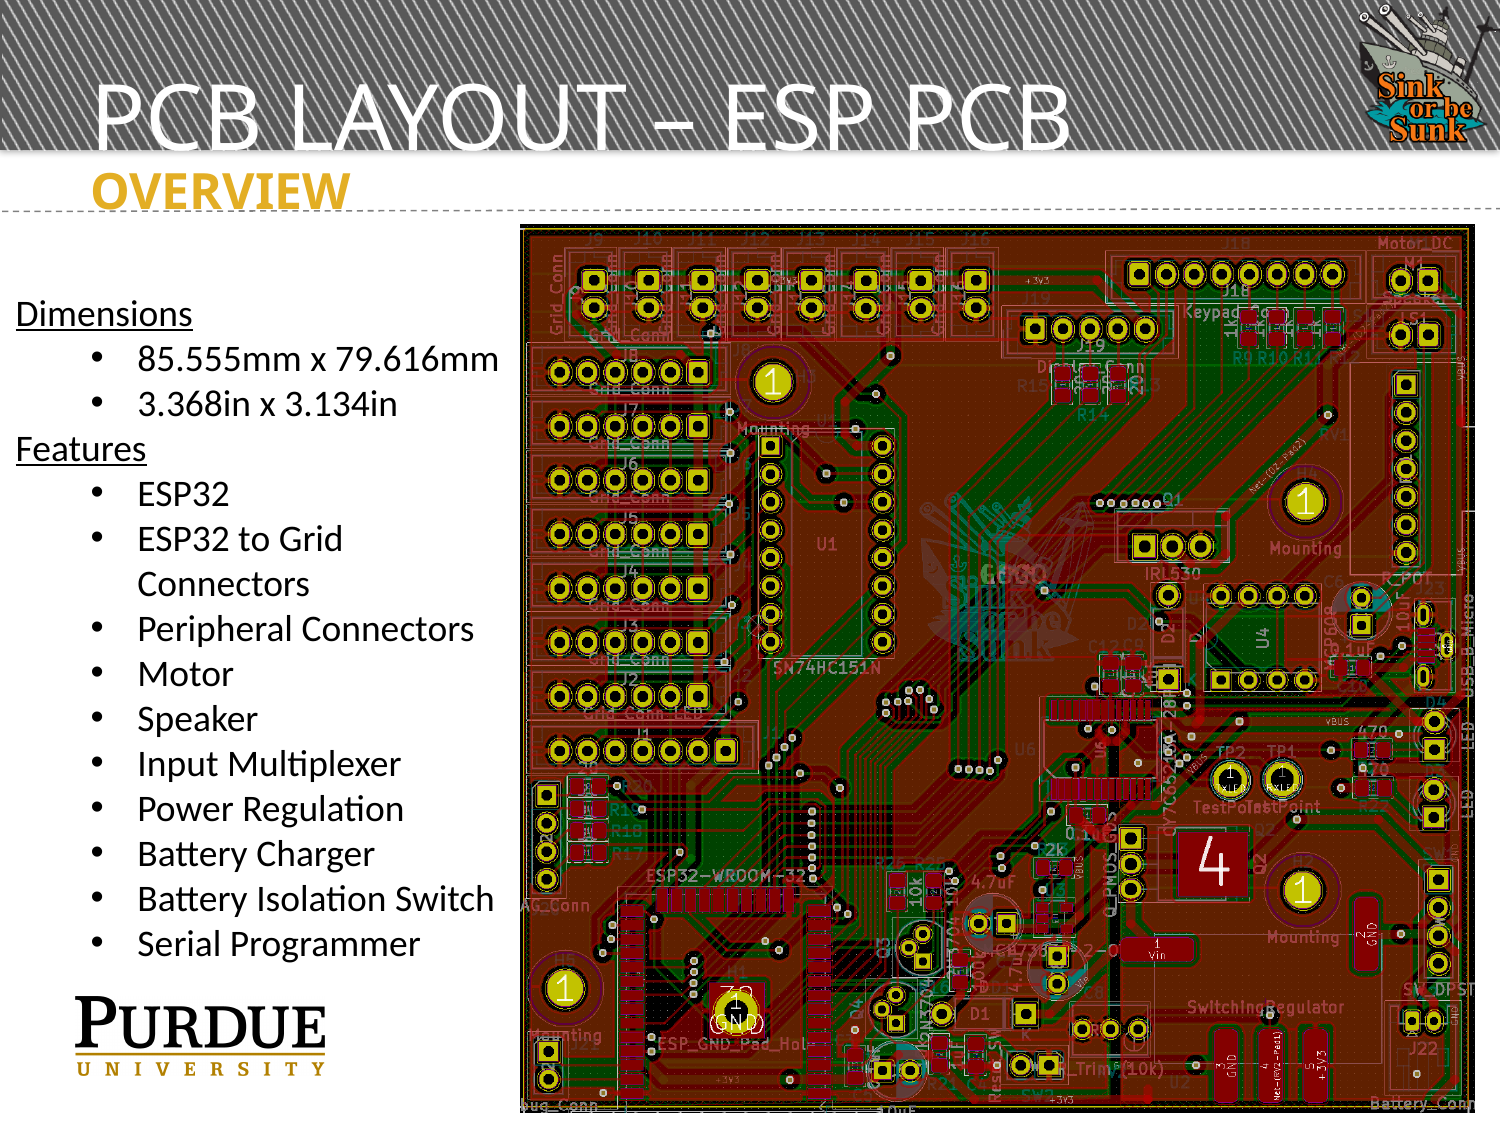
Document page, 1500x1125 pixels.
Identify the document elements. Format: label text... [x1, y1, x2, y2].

list Overview [75, 151, 1425, 225]
picture [520, 224, 1476, 1114]
text_box Dimensions 85.555mm x 79.616mm 3.368in x 3.134in Features ESP32 ESP32 to Grid Connectors Peripheral Connectors Motor Speaker Input Multiplexer Power Regulation Battery Charger Battery Isolation Switch Serial Programmer [0, 281, 520, 1125]
picture [1356, 0, 1500, 143]
title PCB Layout – ESP PCB [75, 51, 1355, 151]
